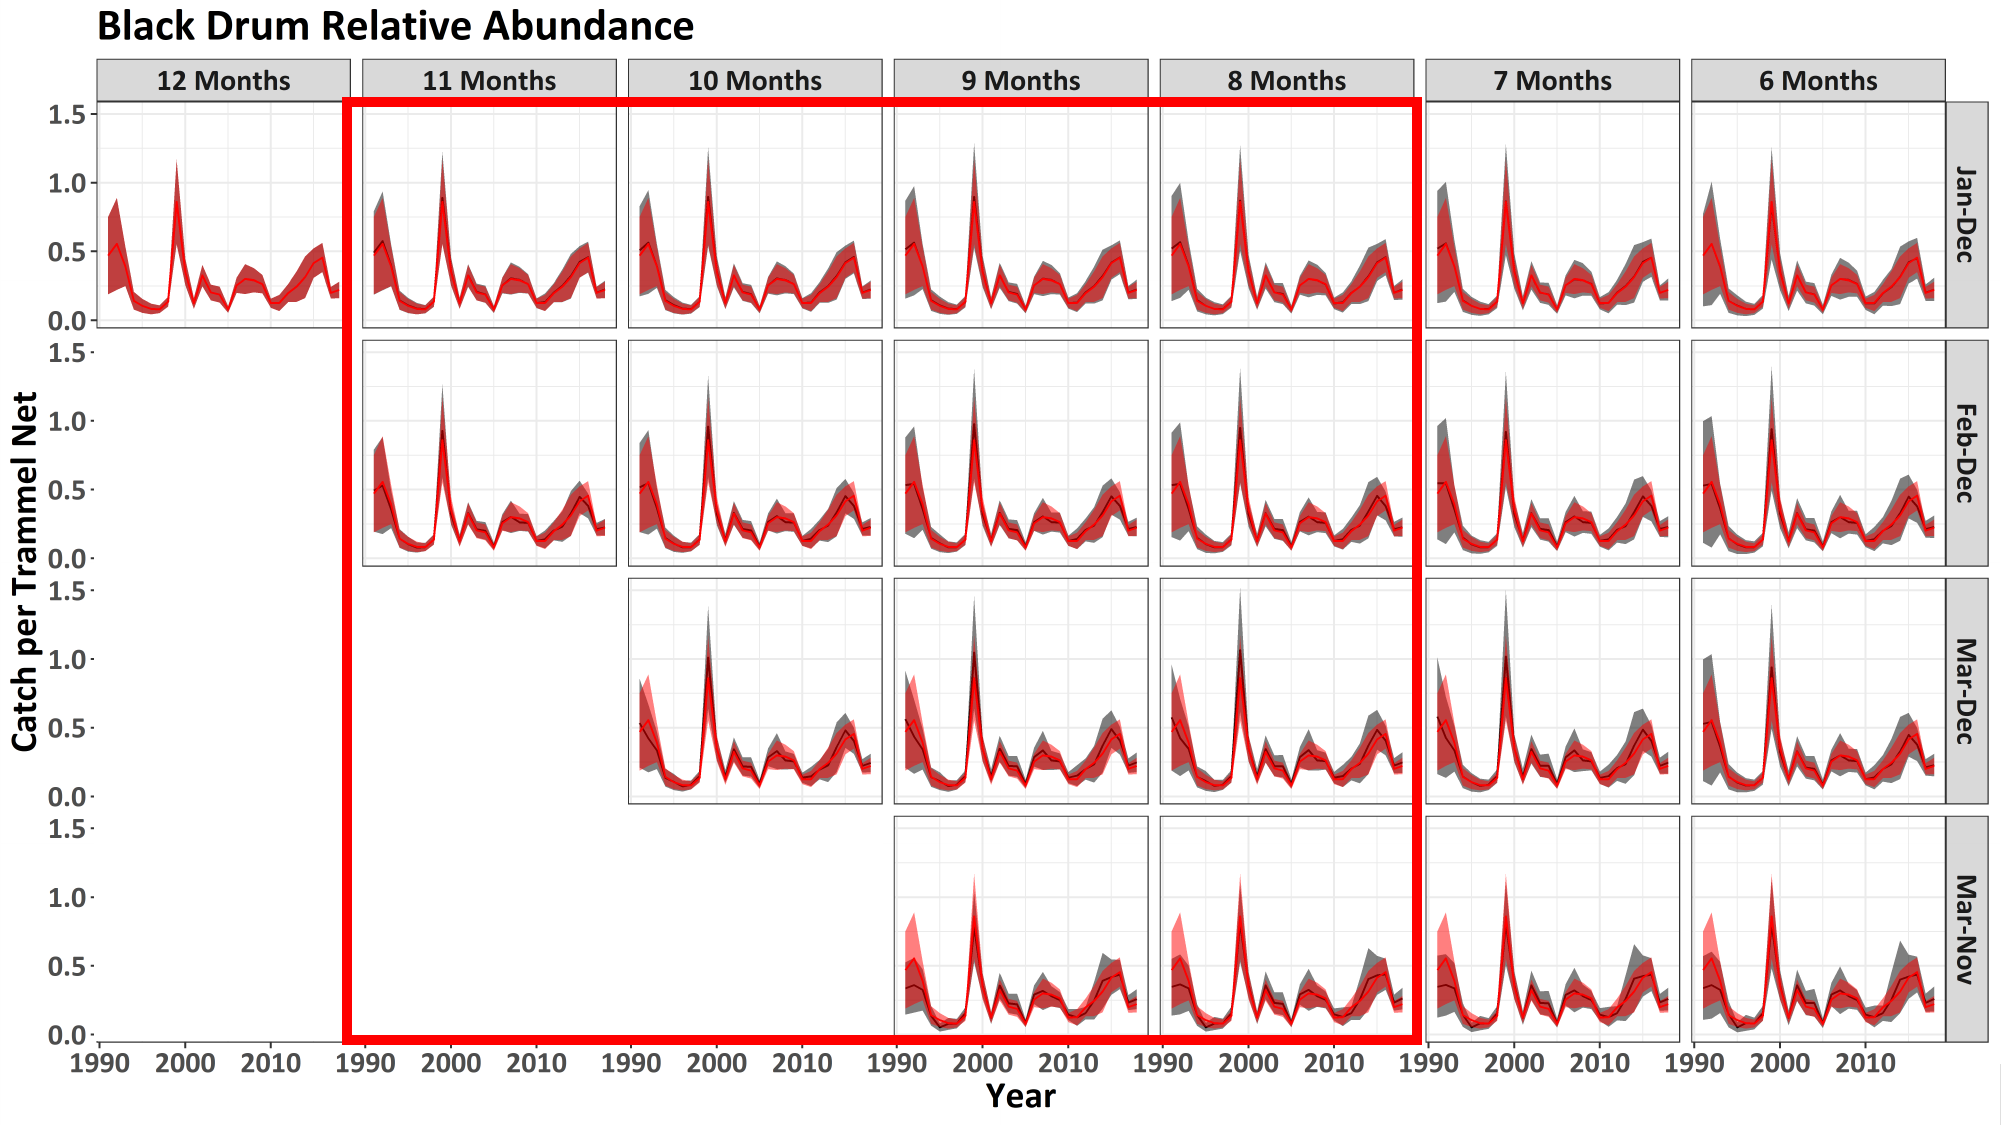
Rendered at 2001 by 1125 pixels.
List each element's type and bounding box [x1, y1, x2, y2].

text_box [95, 337, 882, 1040]
picture [0, 0, 2000, 1125]
